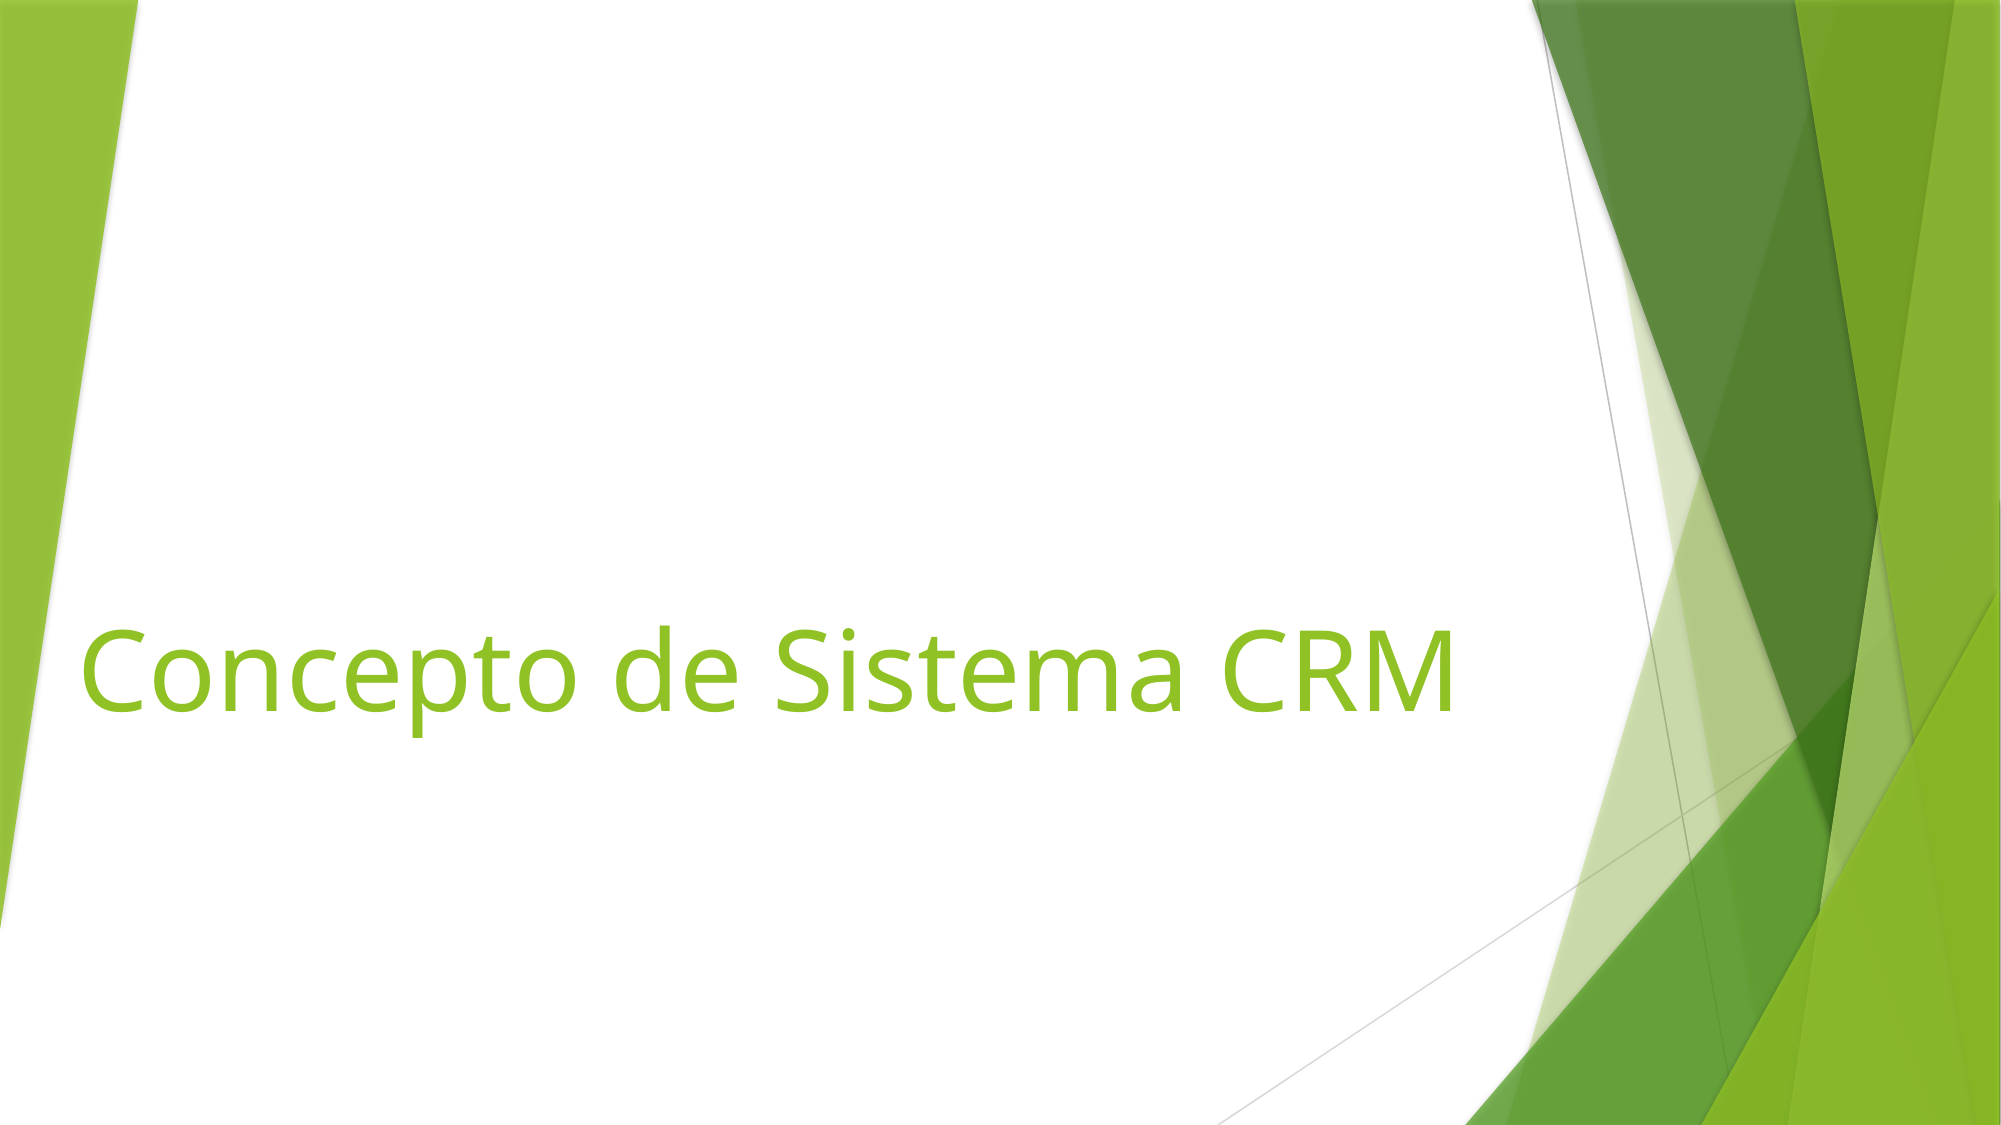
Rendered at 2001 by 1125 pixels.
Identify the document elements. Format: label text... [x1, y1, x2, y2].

title Concepto de Sistema CRM [0, 471, 1478, 742]
